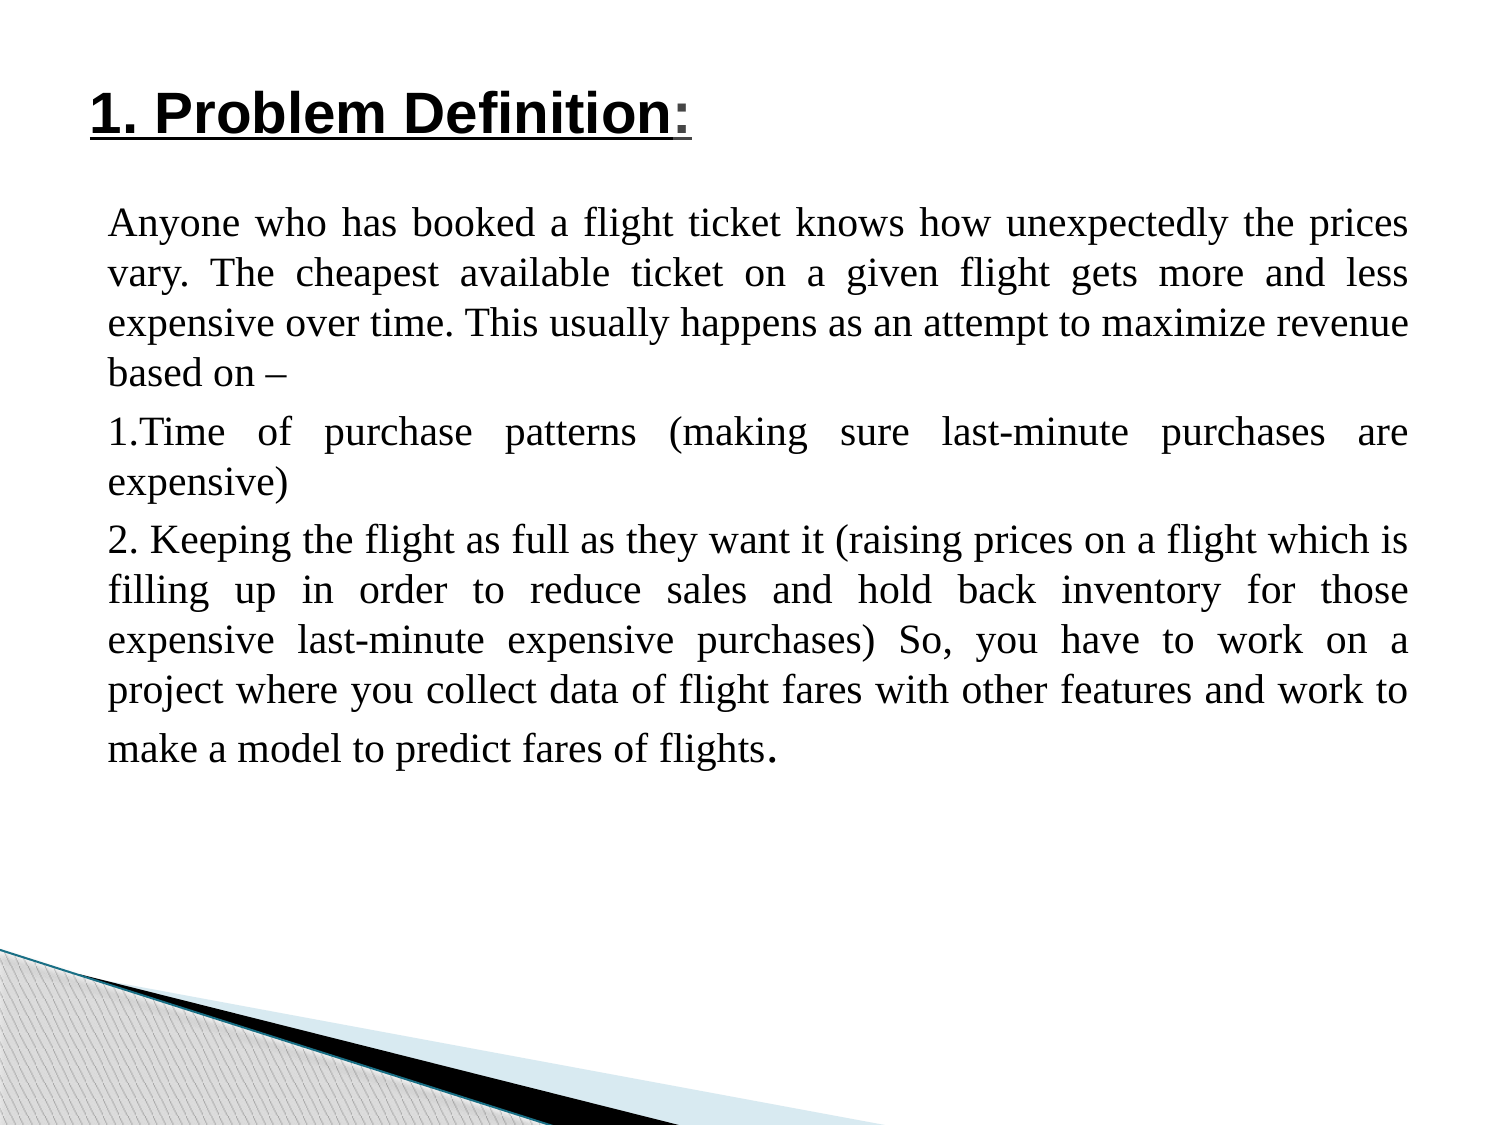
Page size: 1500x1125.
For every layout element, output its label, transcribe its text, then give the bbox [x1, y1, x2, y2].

title 1. Problem Definition: [75, 45, 1425, 175]
list Anyone who has booked a flight ticket knows how unexpectedly the prices vary. The cheapest available ticket on a given flight gets more and less expensive over time. This usually happens as an attempt to maximize revenue based on – 1.Time of purchase patterns (making sure last-minute purchases are expensive) 2. Keeping the flight as full as they want it (raising prices on a flight which is filling up in order to reduce sales and hold back inventory for those expensive last-minute expensive purchases) So, you have to work on a project where you collect data of flight fares with other features and work to make a model to predict fares of flights. [75, 187, 1425, 986]
